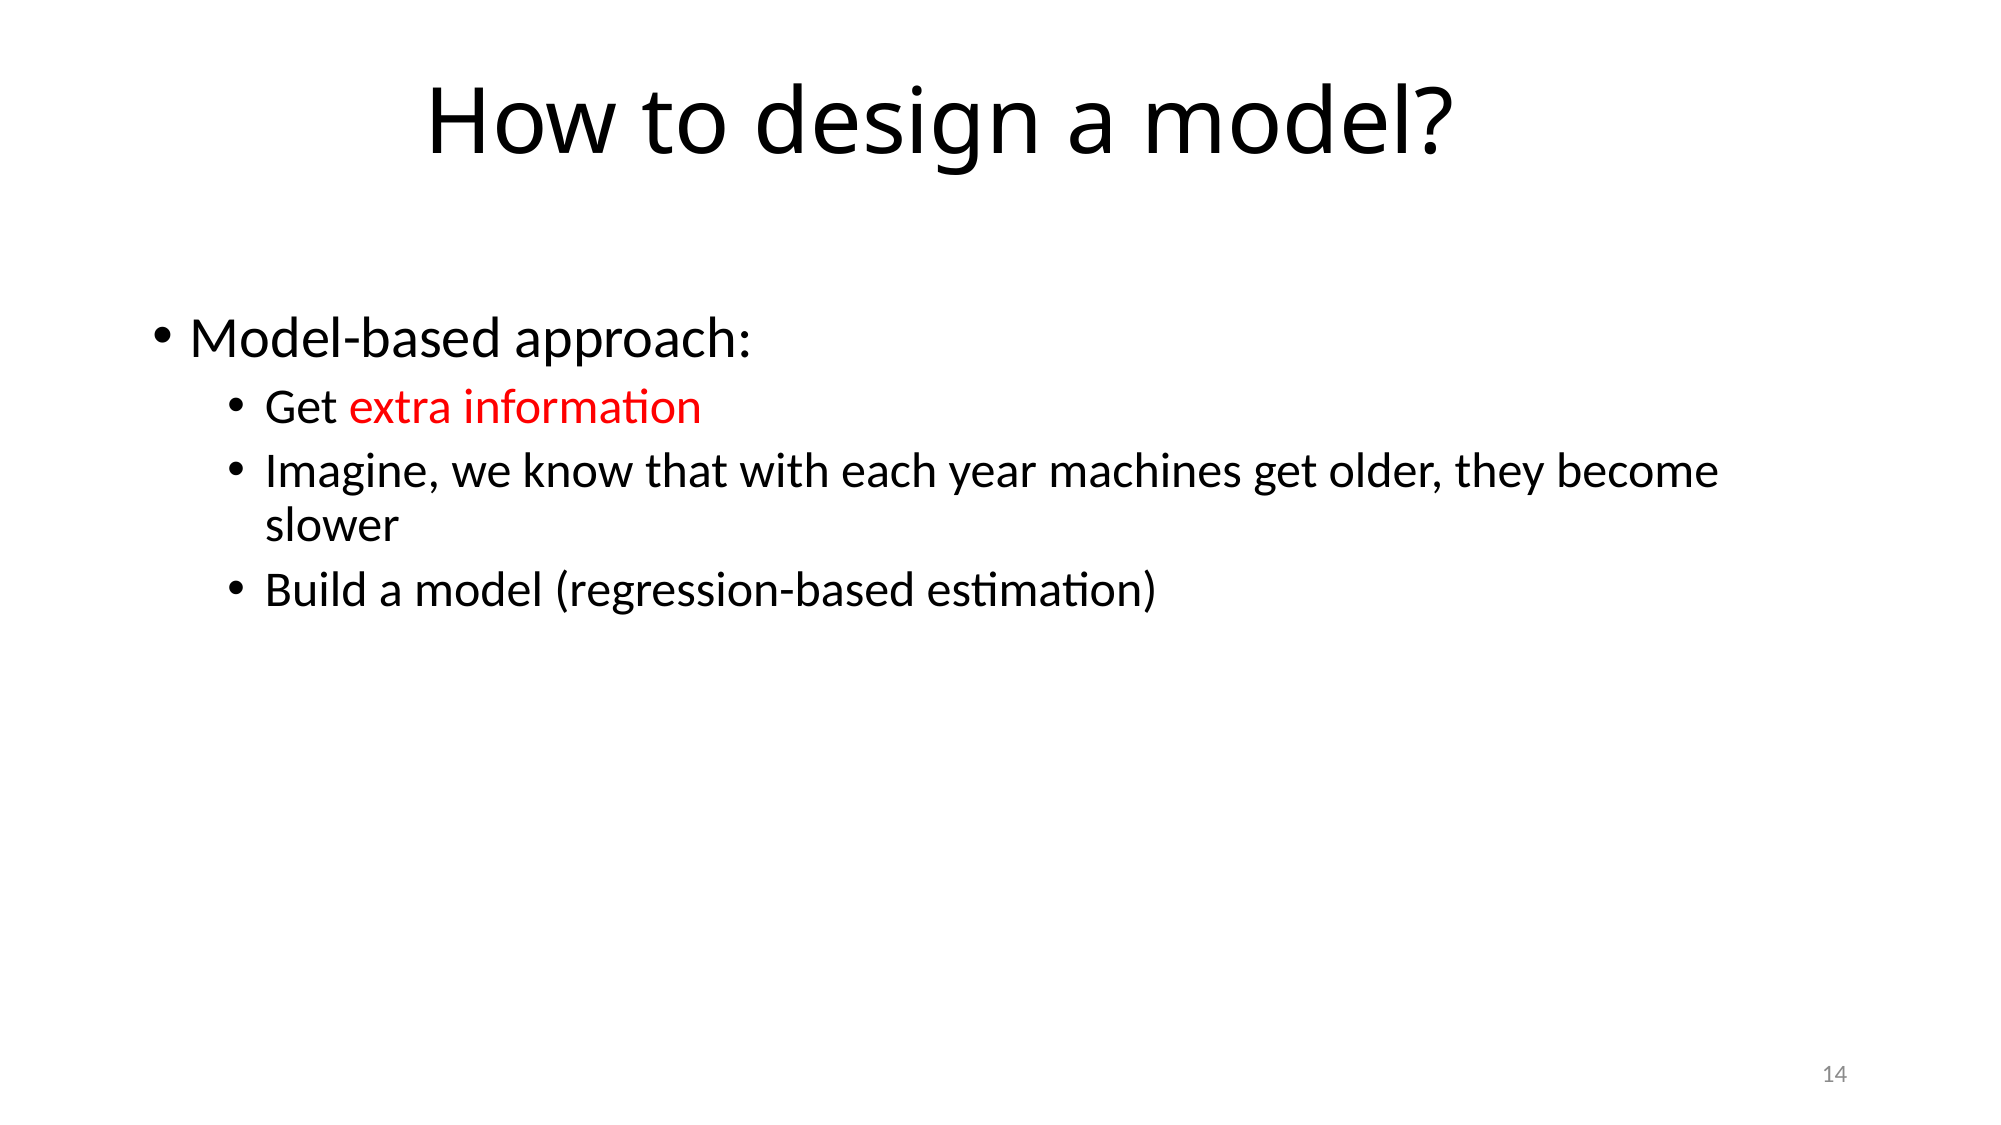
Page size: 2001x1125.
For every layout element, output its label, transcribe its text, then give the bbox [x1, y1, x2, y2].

list Model-based approach: Get extra information Imagine, we know that with each year machines get older, they become slower Build a model (regression-based estimation) [137, 299, 1863, 1014]
slide_number 14 [1412, 1042, 1863, 1103]
title How to design a model? [409, 42, 1704, 206]
